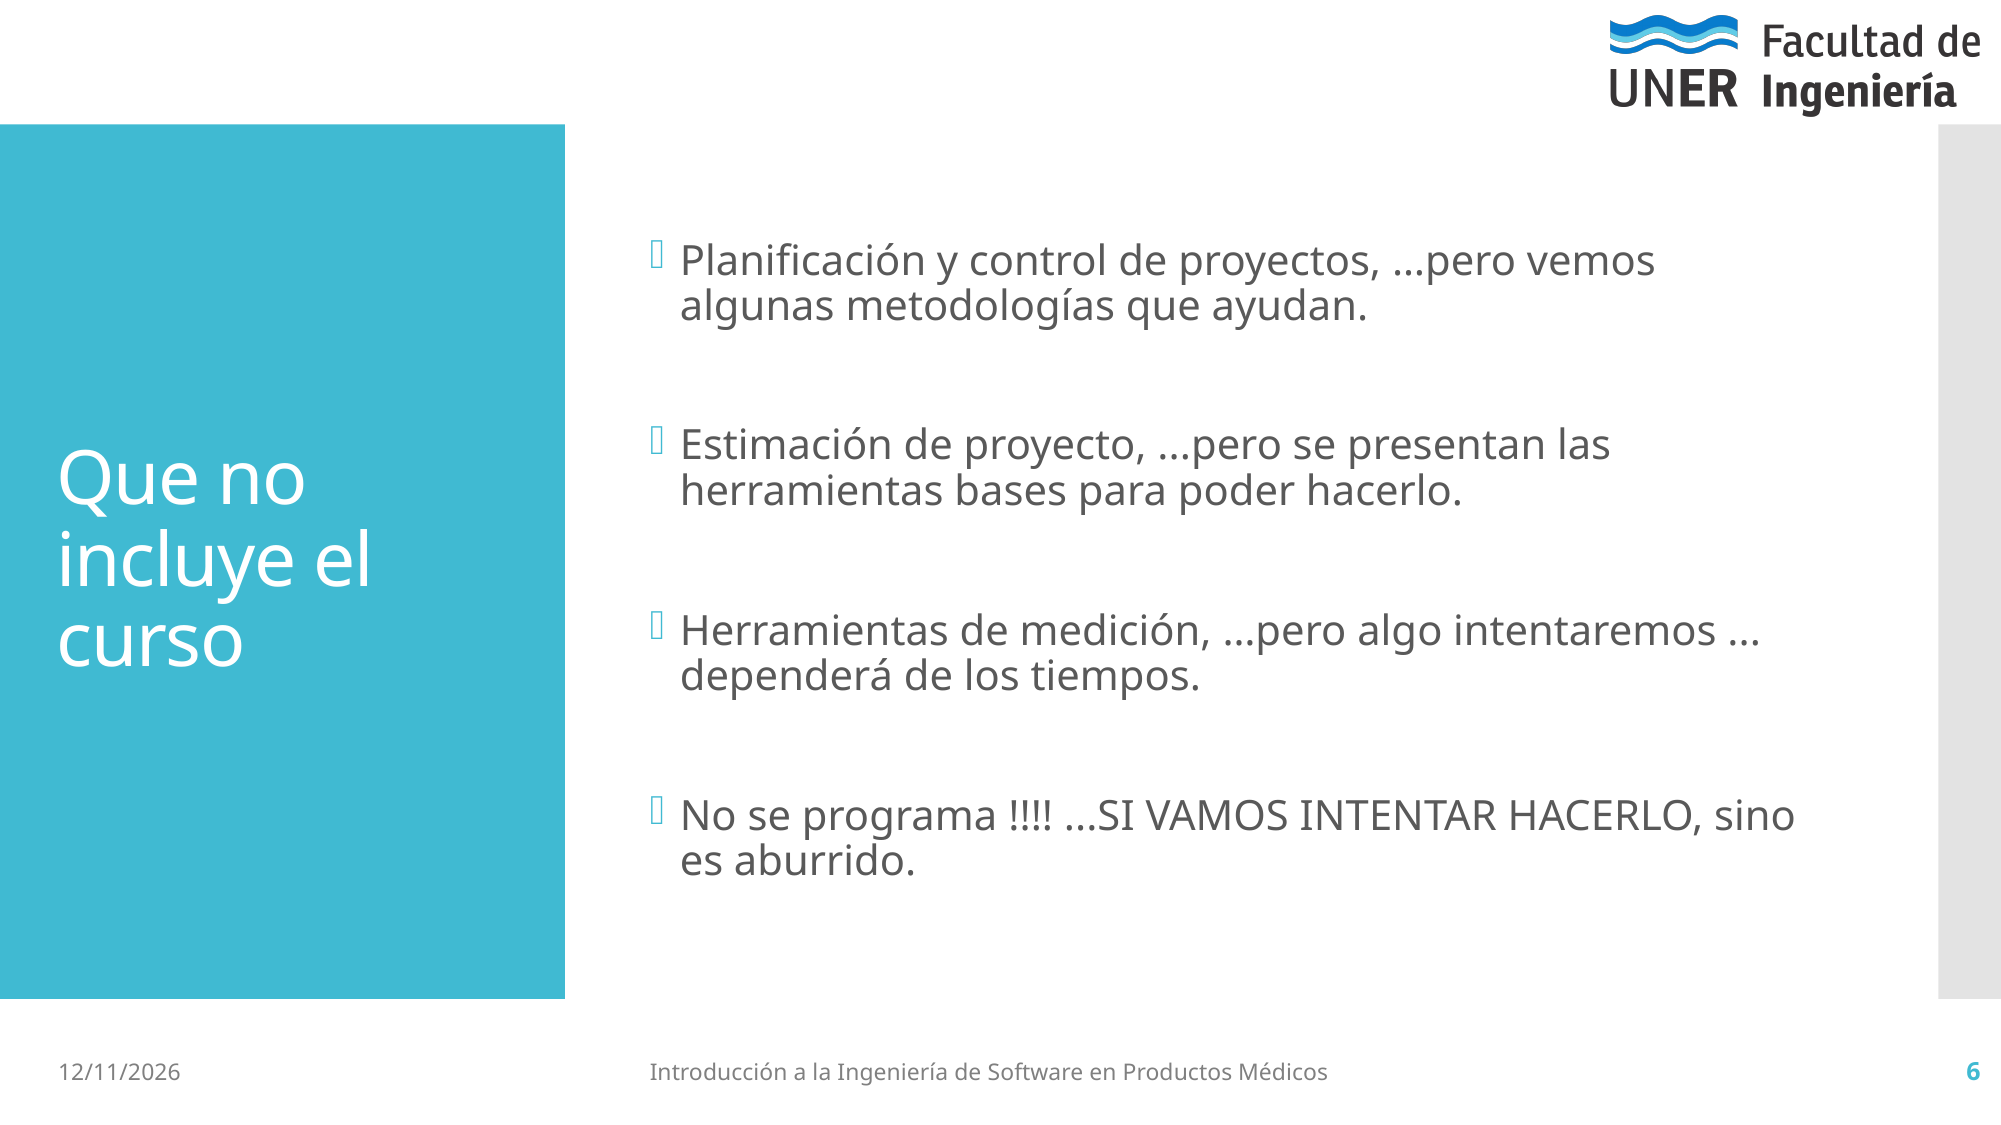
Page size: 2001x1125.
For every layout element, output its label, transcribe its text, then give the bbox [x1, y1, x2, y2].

list Planificación y control de proyectos, …pero vemos algunas metodologías que ayudan. Estimación de proyecto, ...pero se presentan las herramientas bases para poder hacerlo. Herramientas de medición, …pero algo intentaremos ... dependerá de los tiempos. No se programa !!!! ...SI VAMOS INTENTAR HACERLO, sino es aburrido. [634, 141, 1835, 982]
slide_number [43, 1042, 493, 1103]
title Que no incluye el curso [41, 184, 525, 940]
footer Introducción a la Ingeniería de Software en Productos Médicos [634, 1042, 1605, 1103]
picture [1594, 0, 1996, 132]
slide_number 6 [1744, 1042, 1996, 1103]
